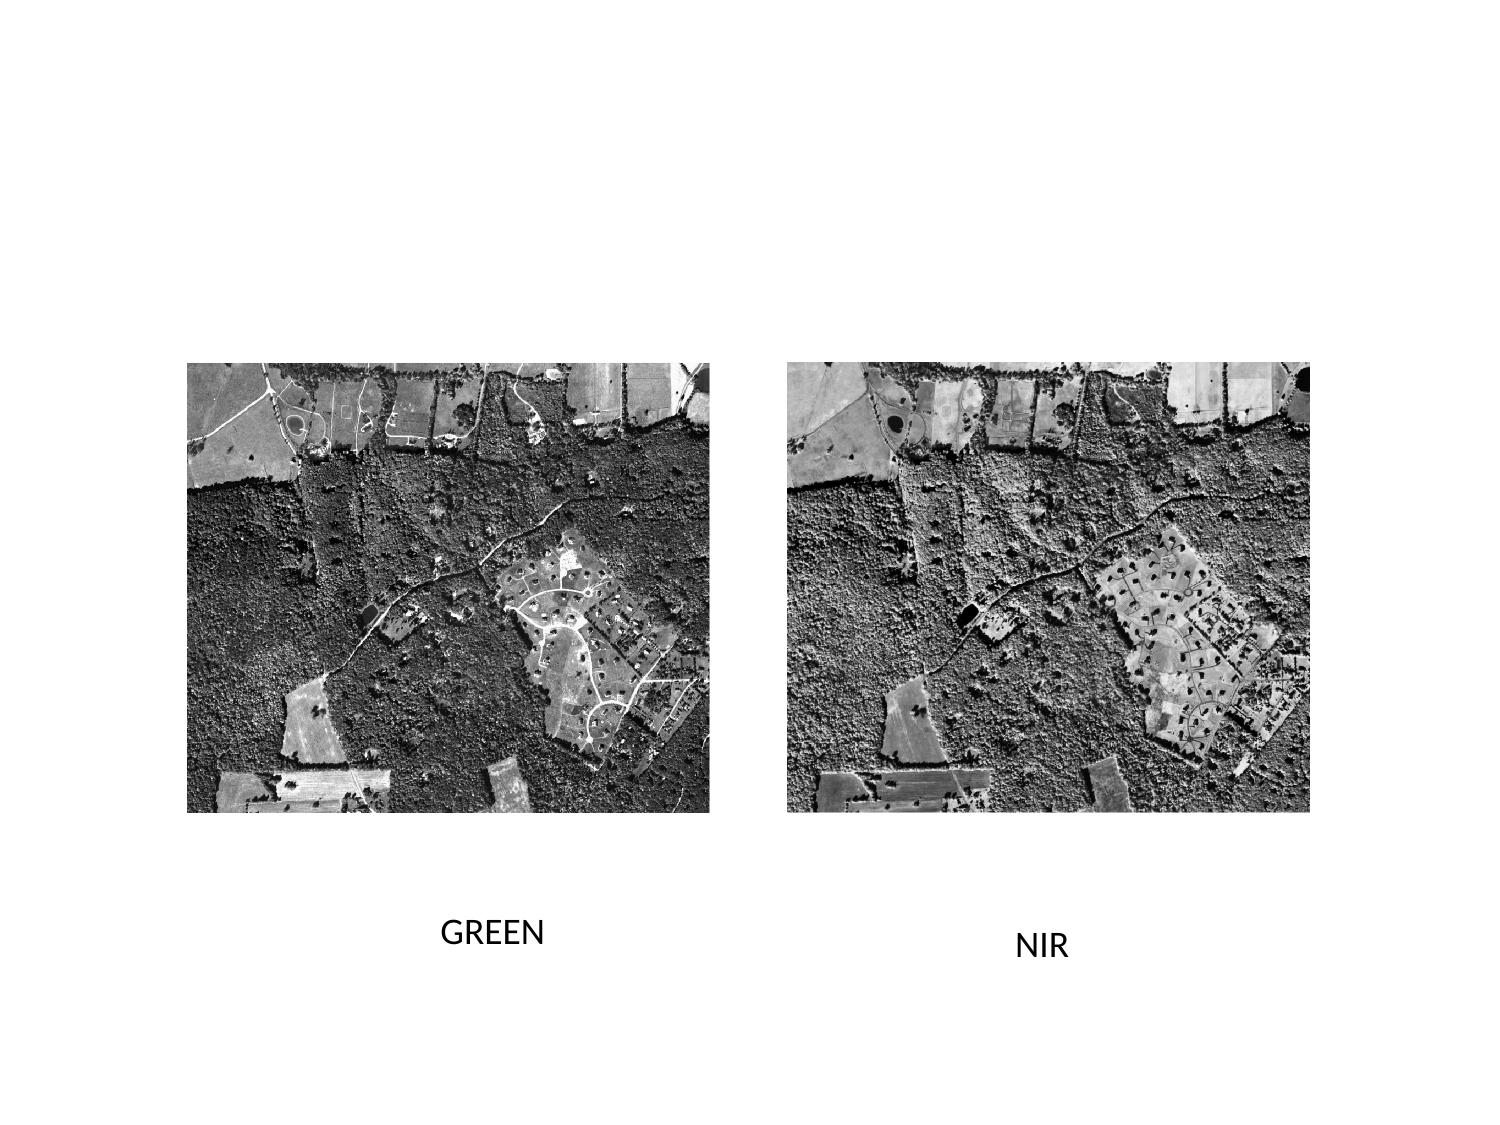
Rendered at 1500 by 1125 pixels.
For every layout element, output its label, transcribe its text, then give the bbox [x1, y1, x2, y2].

picture [787, 362, 1310, 814]
text_box GREEN [425, 899, 561, 960]
text_box NIR [1000, 912, 1085, 973]
picture [187, 362, 710, 814]
